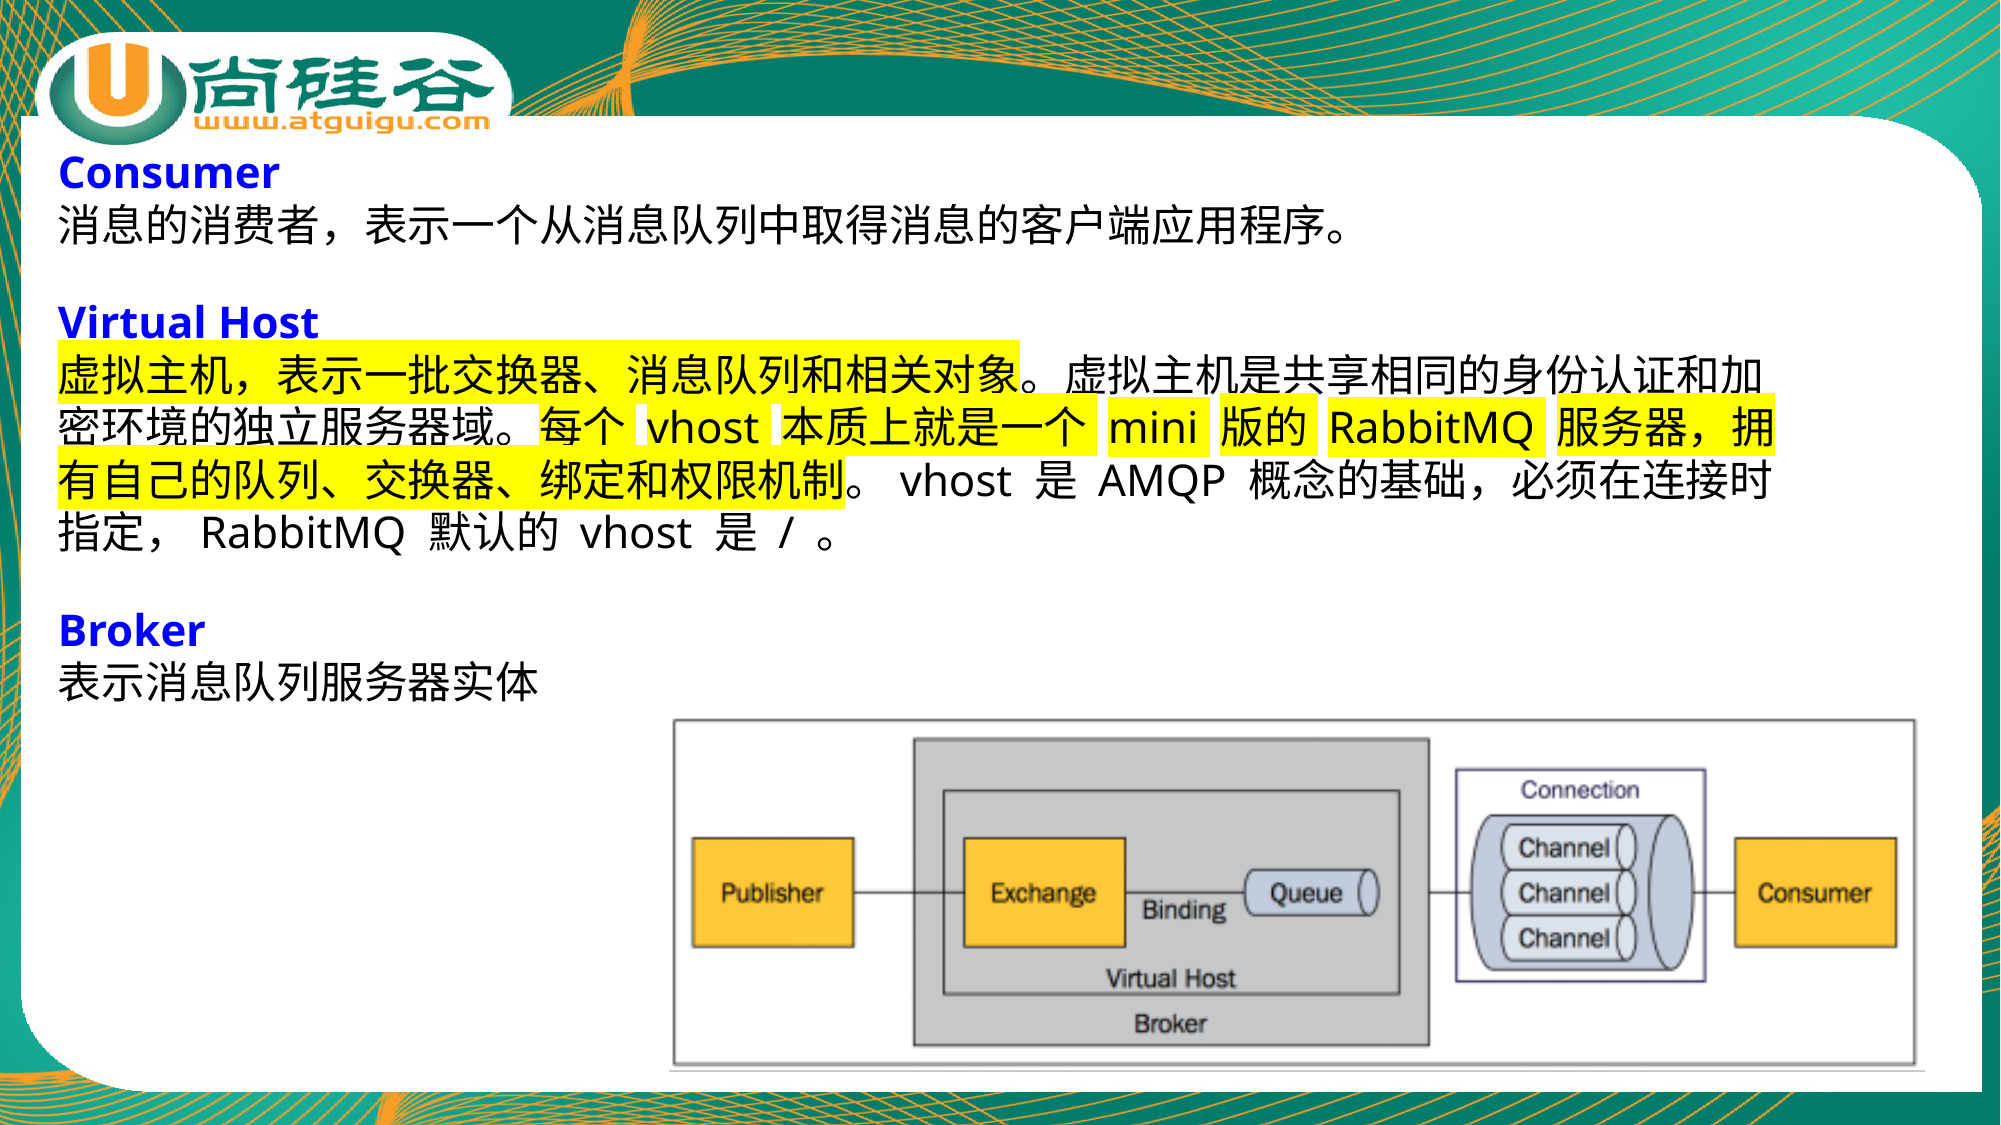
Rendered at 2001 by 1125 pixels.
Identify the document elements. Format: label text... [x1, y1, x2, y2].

picture [0, 0, 2001, 1125]
text_box Consumer 消息的消费者，表示一个从消息队列中取得消息的客户端应用程序。 Virtual Host 虚拟主机，表示一批交换器、消息队列和相关对象。虚拟主机是共享相同的身份认证和加密环境的独立服务器域。每个 vhost 本质上就是一个 mini 版的 RabbitMQ 服务器，拥有自己的队列、交换器、绑定和权限机制。vhost 是 AMQP 概念的基础，必须在连接时指定，RabbitMQ 默认的 vhost 是 / 。 Broker 表示消息队列服务器实体 [43, 137, 1816, 715]
